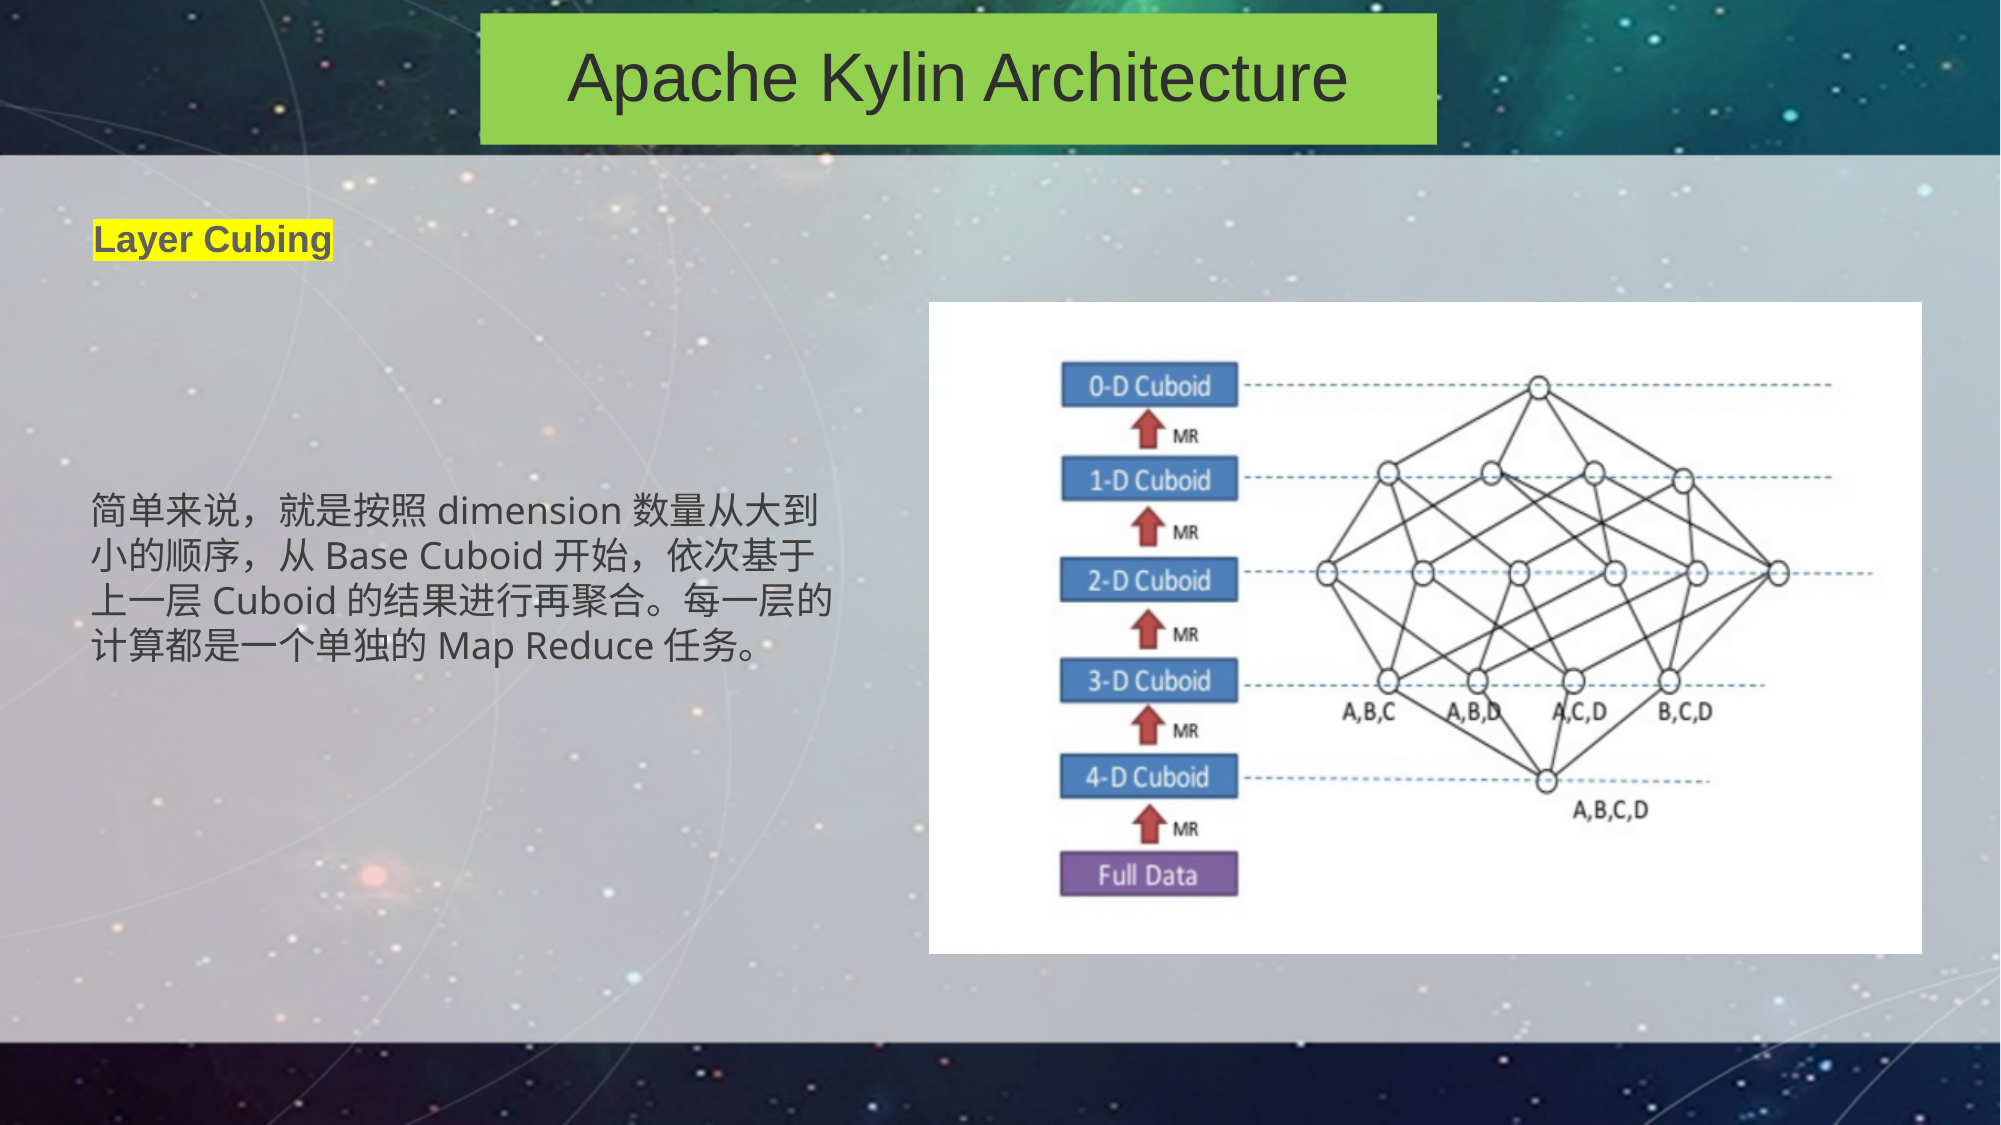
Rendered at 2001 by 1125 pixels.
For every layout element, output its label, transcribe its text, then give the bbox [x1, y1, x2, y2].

text_box Apache Kylin Architecture [480, 13, 1437, 145]
text_box Layer Cubing [78, 208, 445, 268]
text_box 简单来说，就是按照dimension数量从大到小的顺序，从Base Cuboid开始，依次基于上一层Cuboid的结果进行再聚合。每一层的计算都是一个单独的Map Reduce任务。 [75, 479, 868, 675]
picture [0, 0, 2001, 1125]
